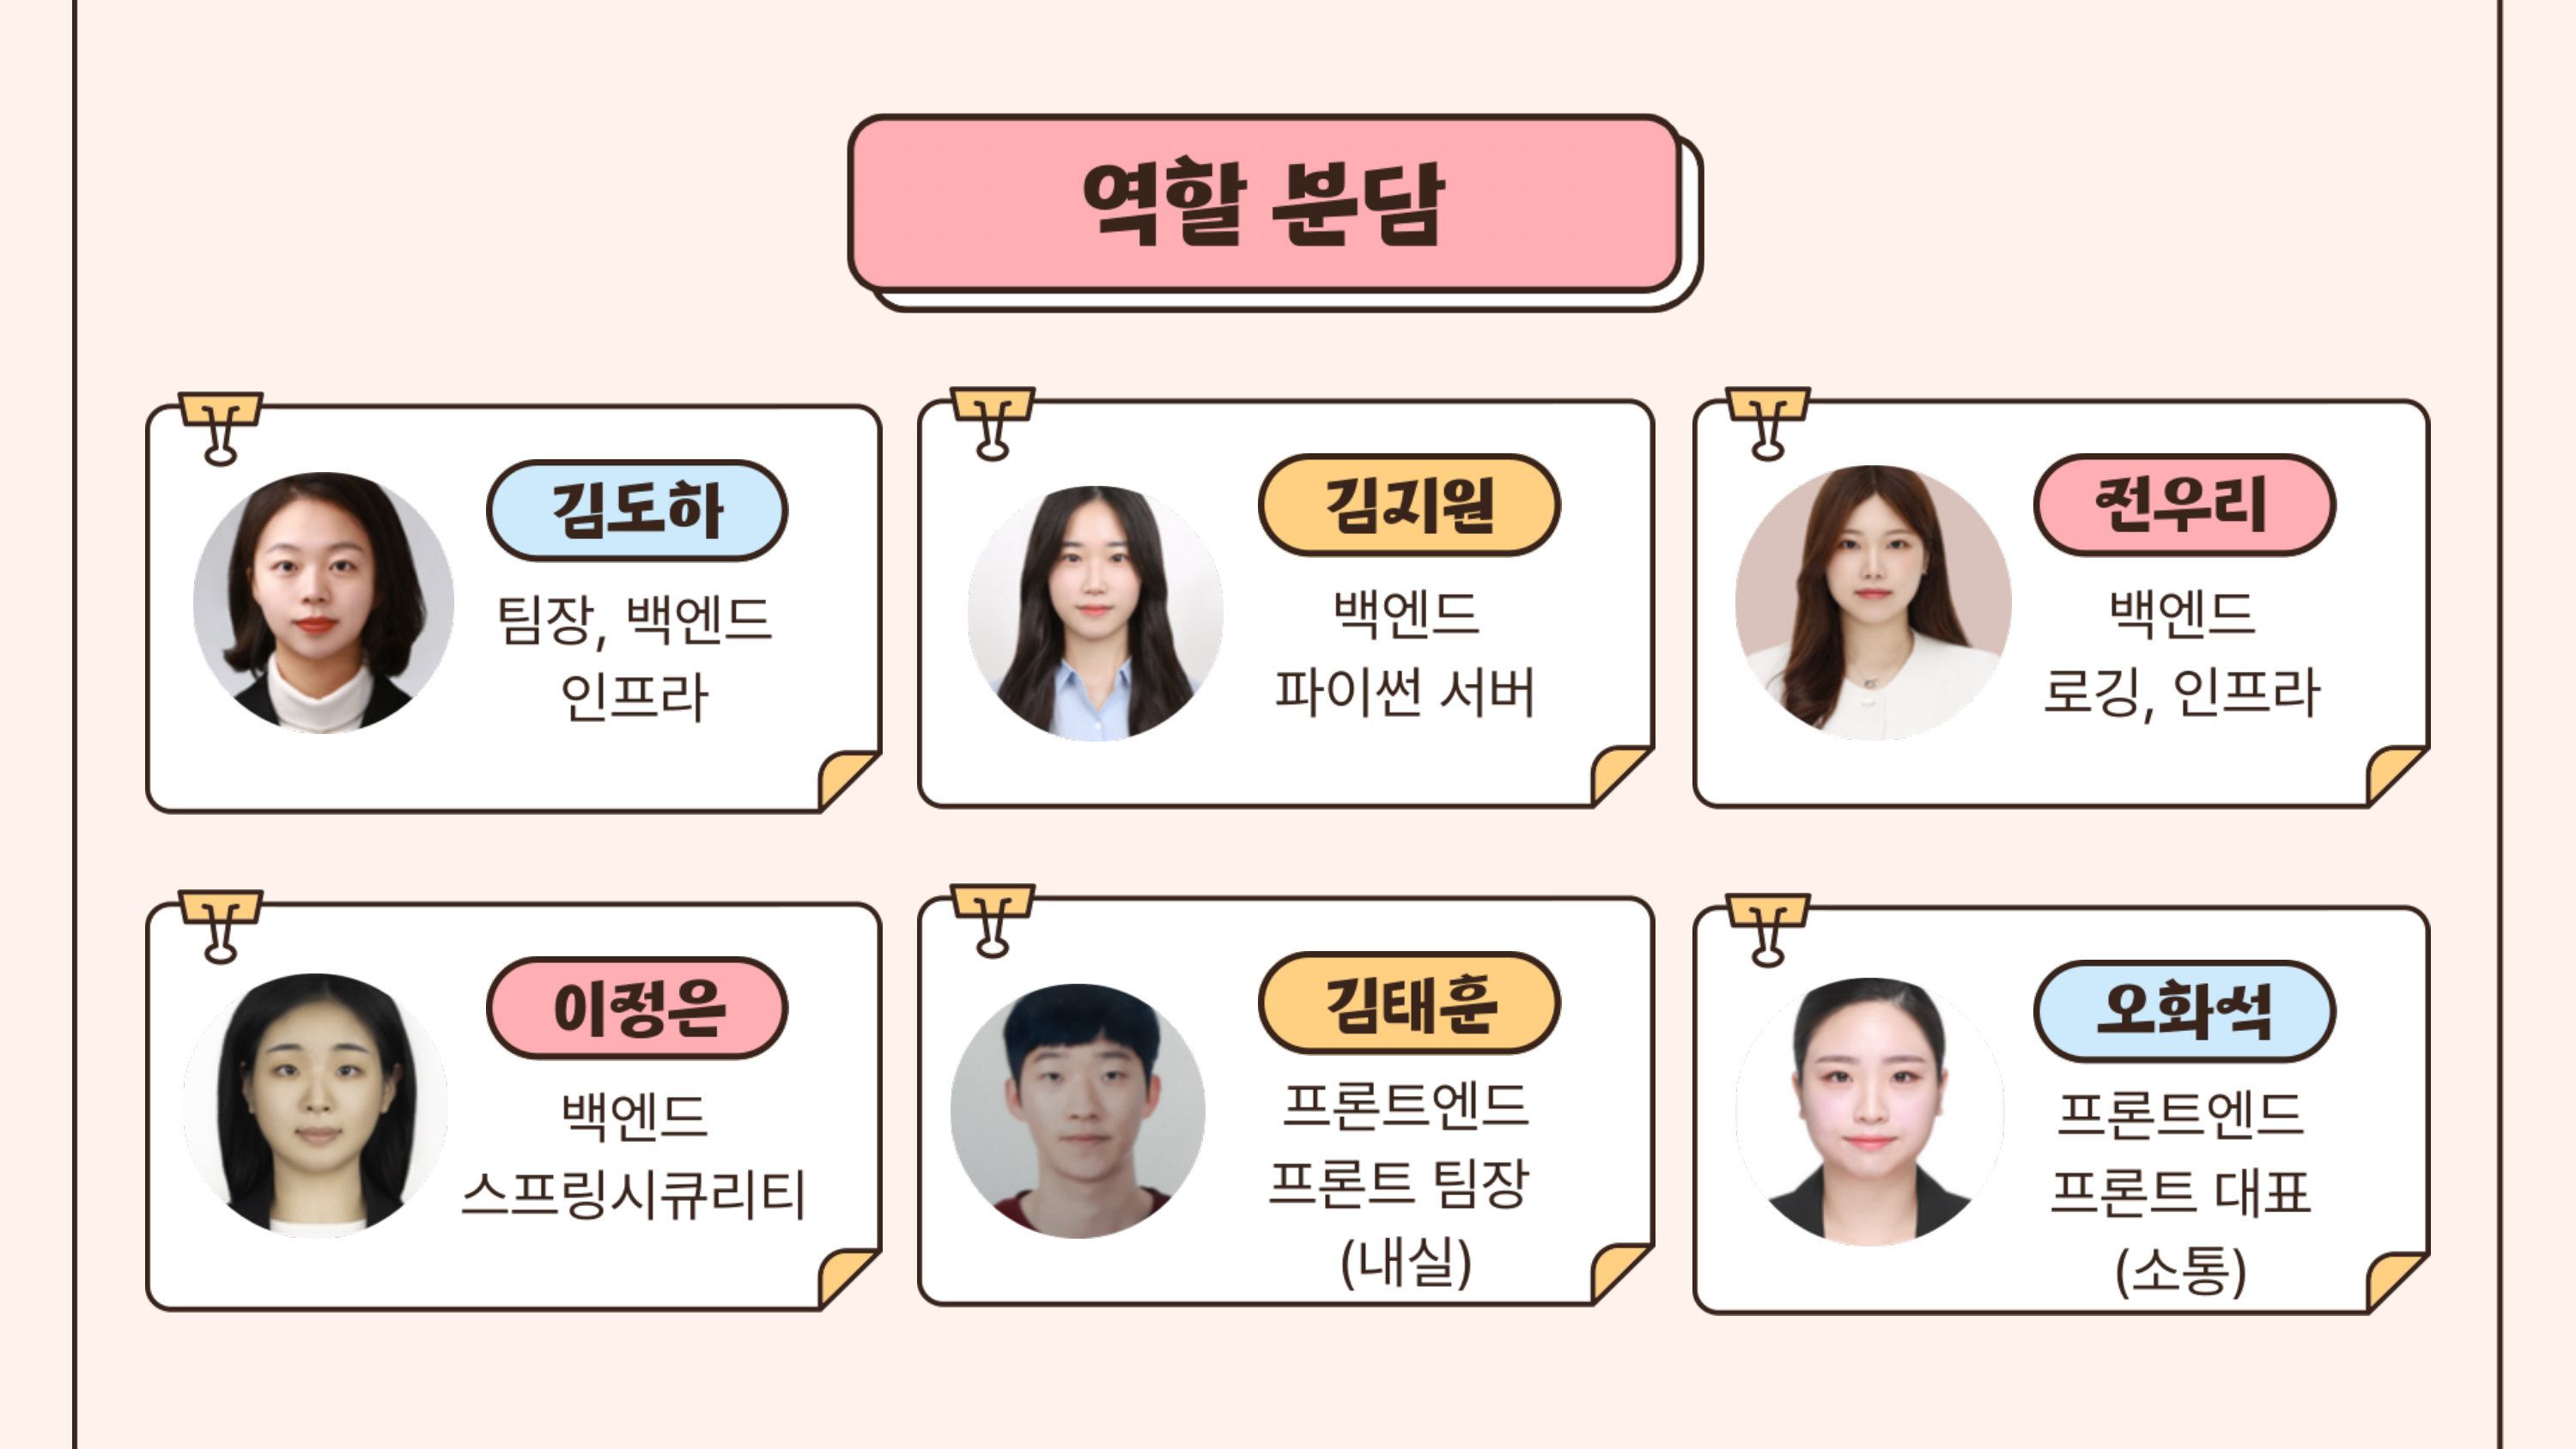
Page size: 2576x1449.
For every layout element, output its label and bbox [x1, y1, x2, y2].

text_box [1735, 464, 2012, 742]
picture [1868, 411, 2455, 793]
text_box [968, 486, 1224, 742]
text_box [917, 883, 1656, 1307]
text_box [950, 983, 1206, 1239]
picture [1092, 917, 1677, 1358]
picture [1860, 925, 2458, 1367]
text_box [846, 112, 1704, 313]
picture [355, 916, 899, 1288]
text_box [1692, 385, 2431, 809]
text_box [71, 0, 2504, 1449]
text_box [1735, 978, 2005, 1247]
text_box [144, 391, 884, 815]
text_box [917, 385, 1656, 809]
text_box [144, 889, 884, 1313]
text_box [1692, 892, 2431, 1316]
picture [1084, 413, 1672, 793]
text_box [182, 973, 448, 1239]
